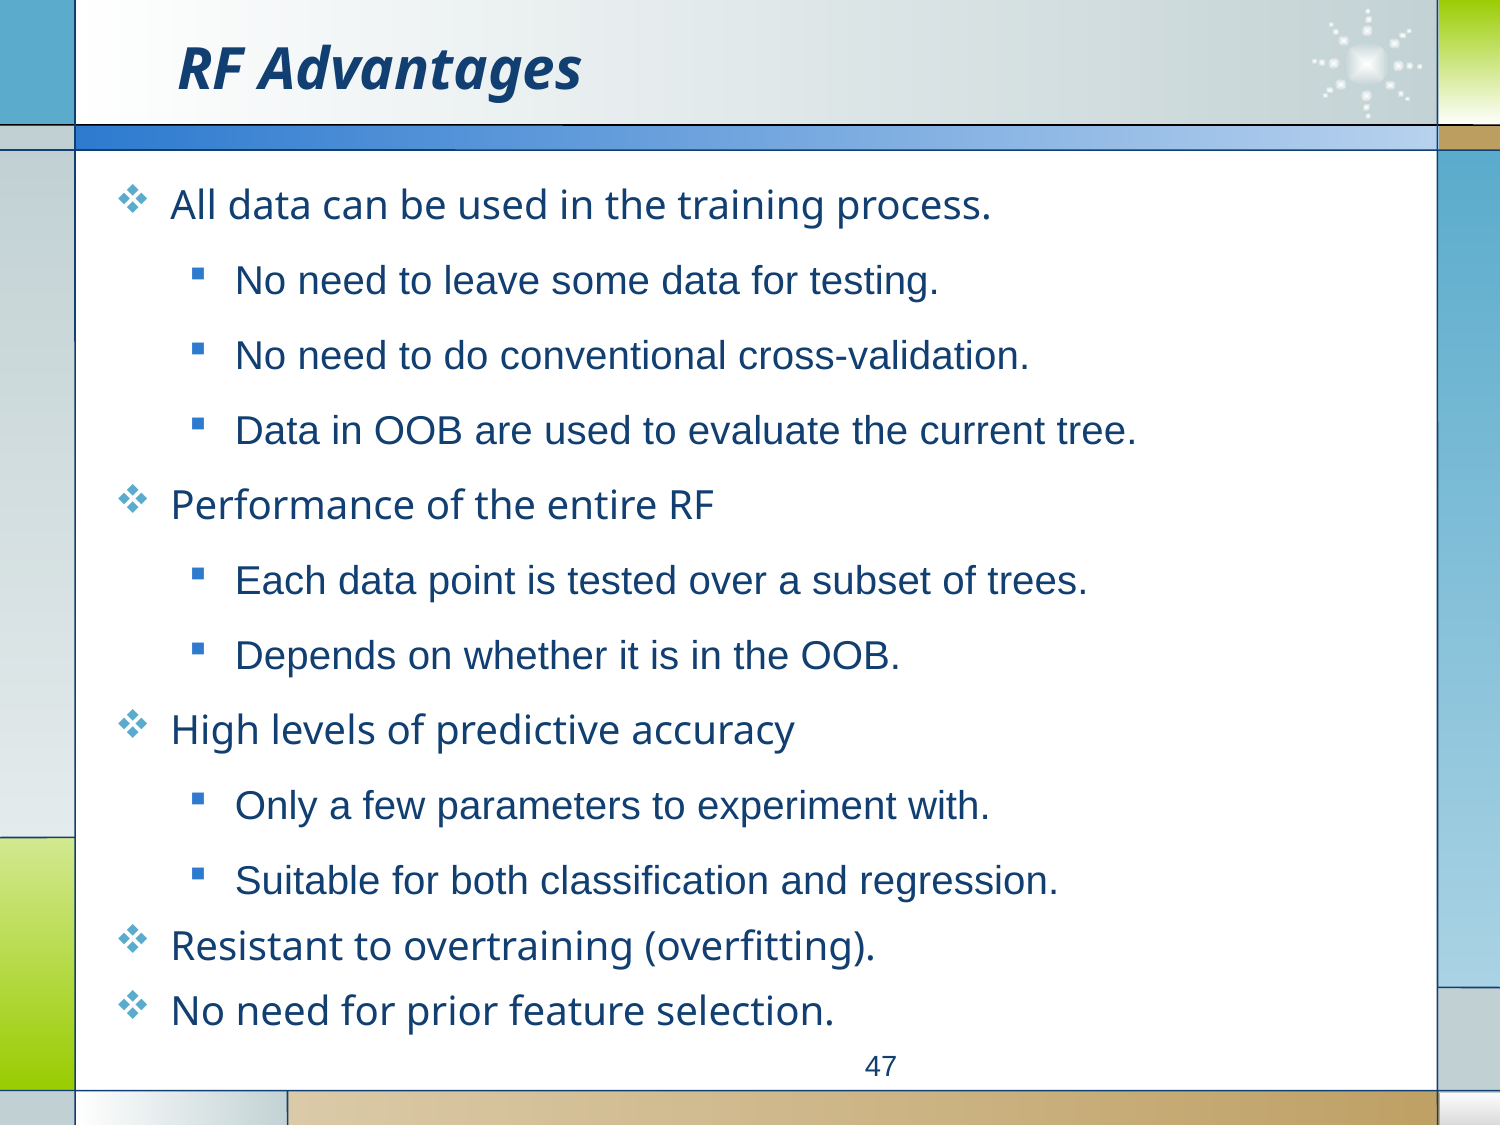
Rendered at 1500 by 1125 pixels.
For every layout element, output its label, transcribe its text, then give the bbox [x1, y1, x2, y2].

title RF Advantages [162, 19, 1263, 113]
slide_number 47 [562, 1039, 913, 1081]
list All data can be used in the training process. No need to leave some data for testing. No need to do conventional cross-validation. Data in OOB are used to evaluate the current tree. Performance of the entire RF Each data point is tested over a subset of trees. Depends on whether it is in the OOB. High levels of predictive accuracy Only a few parameters to experiment with. Suitable for both classification and regression. Resistant to overtraining (overfitting). No need for prior feature selection. [99, 162, 1413, 1051]
